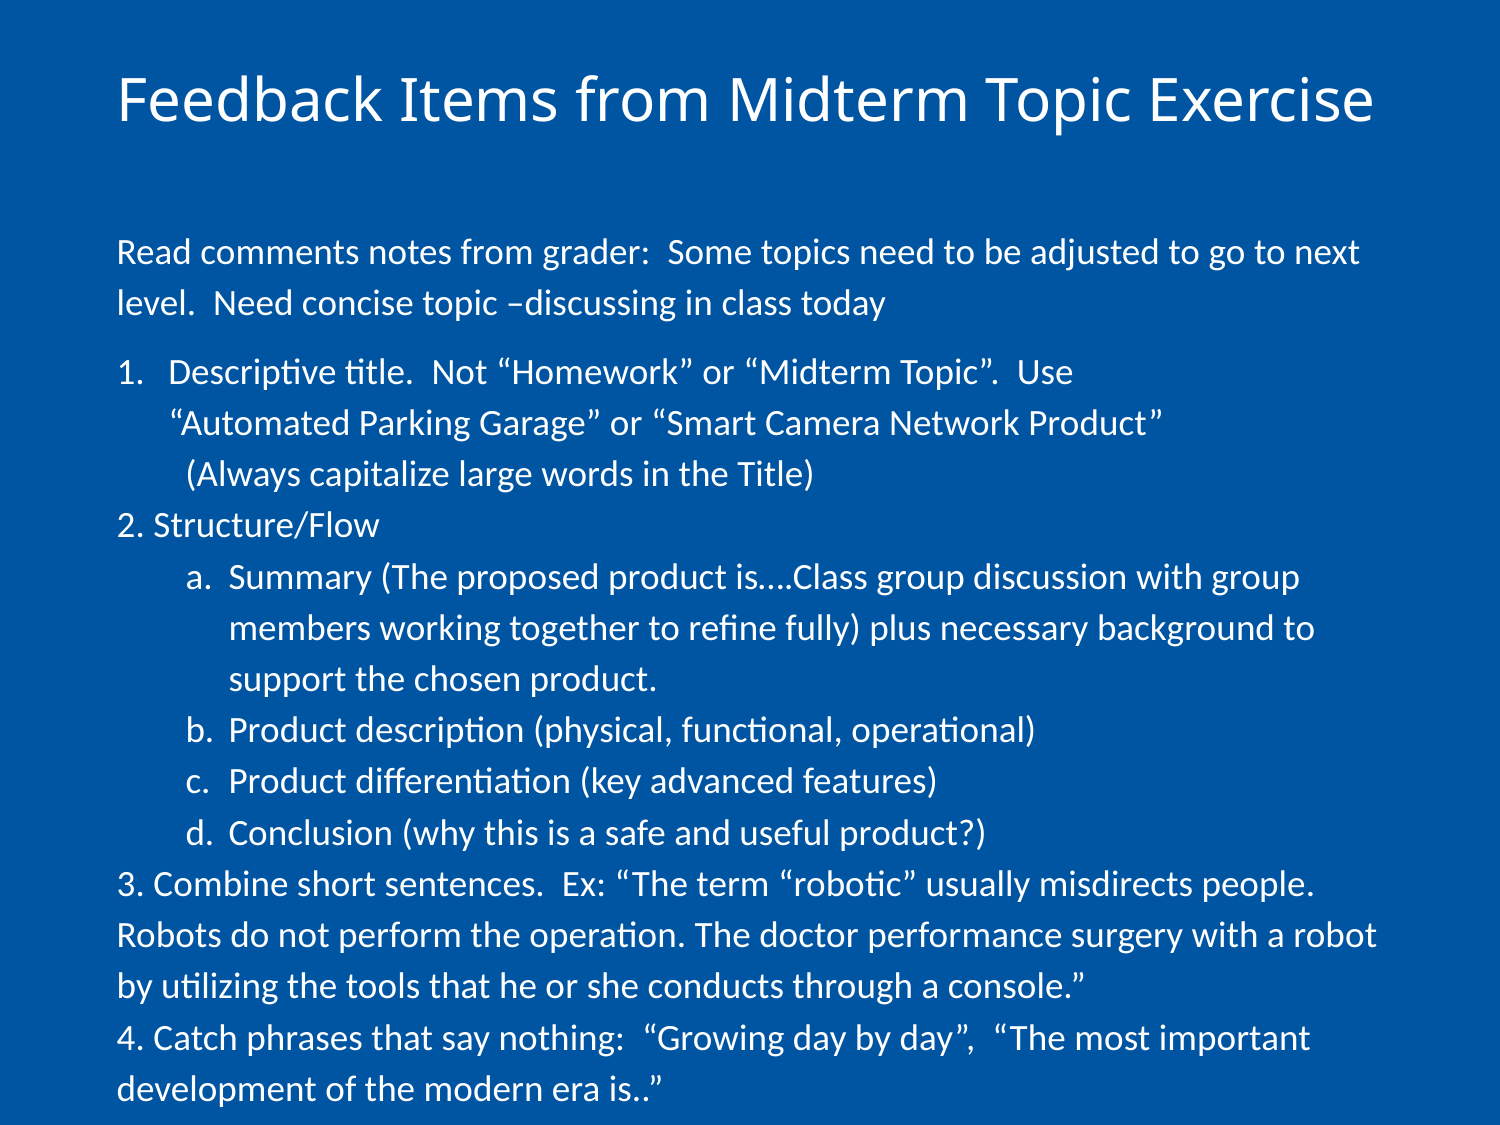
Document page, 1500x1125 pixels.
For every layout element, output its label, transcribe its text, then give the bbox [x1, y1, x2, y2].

title Feedback Items from Midterm Topic Exercise [101, 29, 1396, 175]
list Read comments notes from grader: Some topics need to be adjusted to go to next level. Need concise topic –discussing in class today Descriptive title. Not “Homework” or “Midterm Topic”. Use “Automated Parking Garage” or “Smart Camera Network Product” (Always capitalize large words in the Title) 2. Structure/Flow Summary (The proposed product is….Class group discussion with group members working together to refine fully) plus necessary background to support the chosen product. Product description (physical, functional, operational) Product differentiation (key advanced features) Conclusion (why this is a safe and useful product?) 3. Combine short sentences. Ex: “The term “robotic” usually misdirects people. Robots do not perform the operation. The doctor performance surgery with a robot by utilizing the tools that he or she conducts through a console.” 4. Catch phrases that say nothing: “Growing day by day”, “The most important development of the modern era is..” [101, 212, 1396, 1125]
